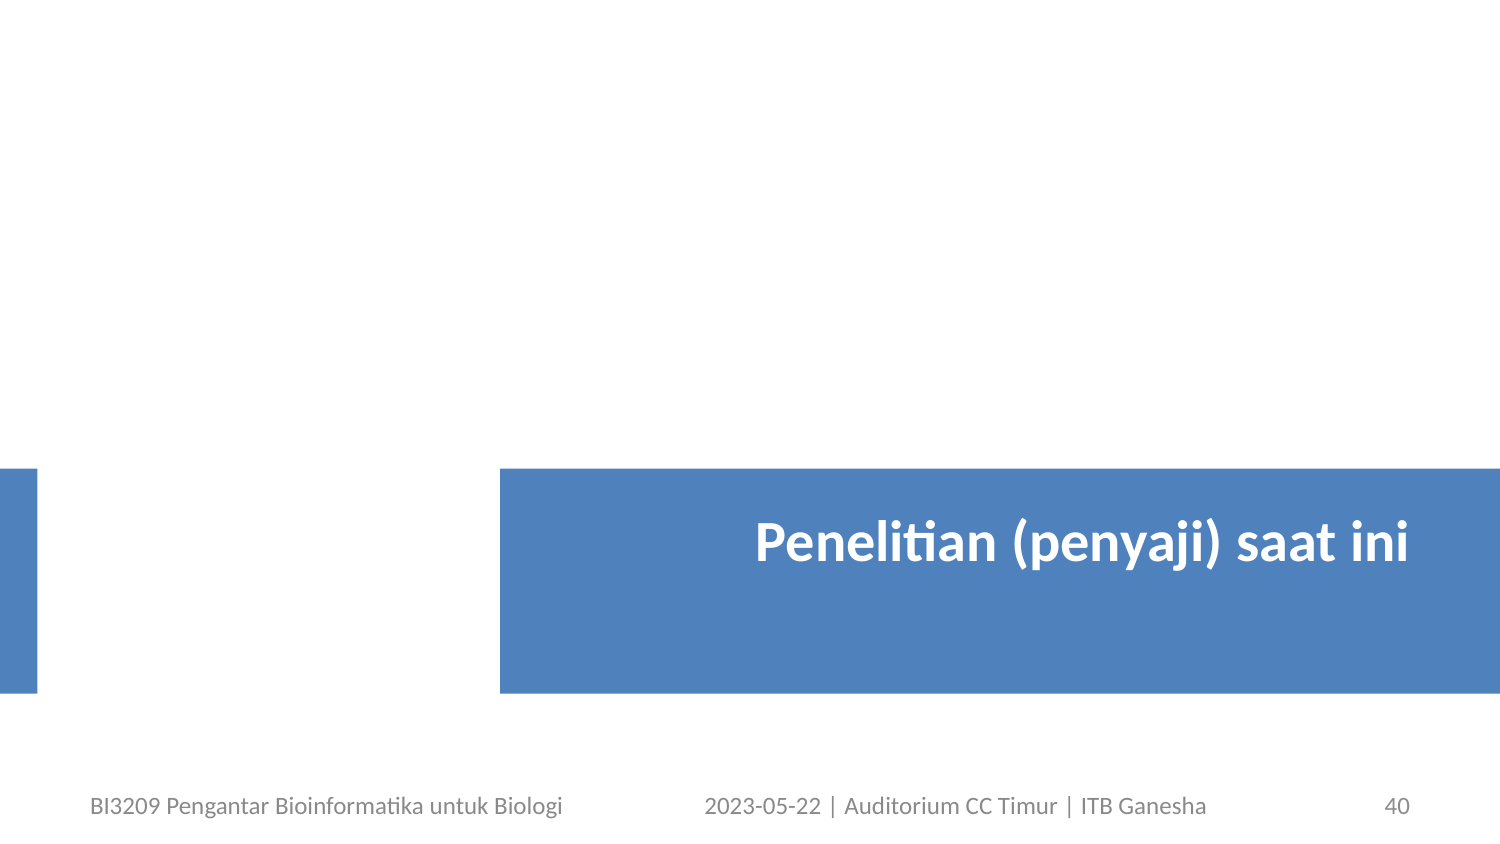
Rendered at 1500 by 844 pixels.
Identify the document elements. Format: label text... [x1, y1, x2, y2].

slide_number BI3209 Pengantar Bioinformatika untuk Biologi [75, 782, 602, 827]
footer 2023-05-22 | Auditorium CC Timur | ITB Ganesha [675, 782, 1238, 827]
text_box Penelitian (penyaji) saat ini [587, 509, 1425, 666]
slide_number 40 [1299, 782, 1425, 827]
